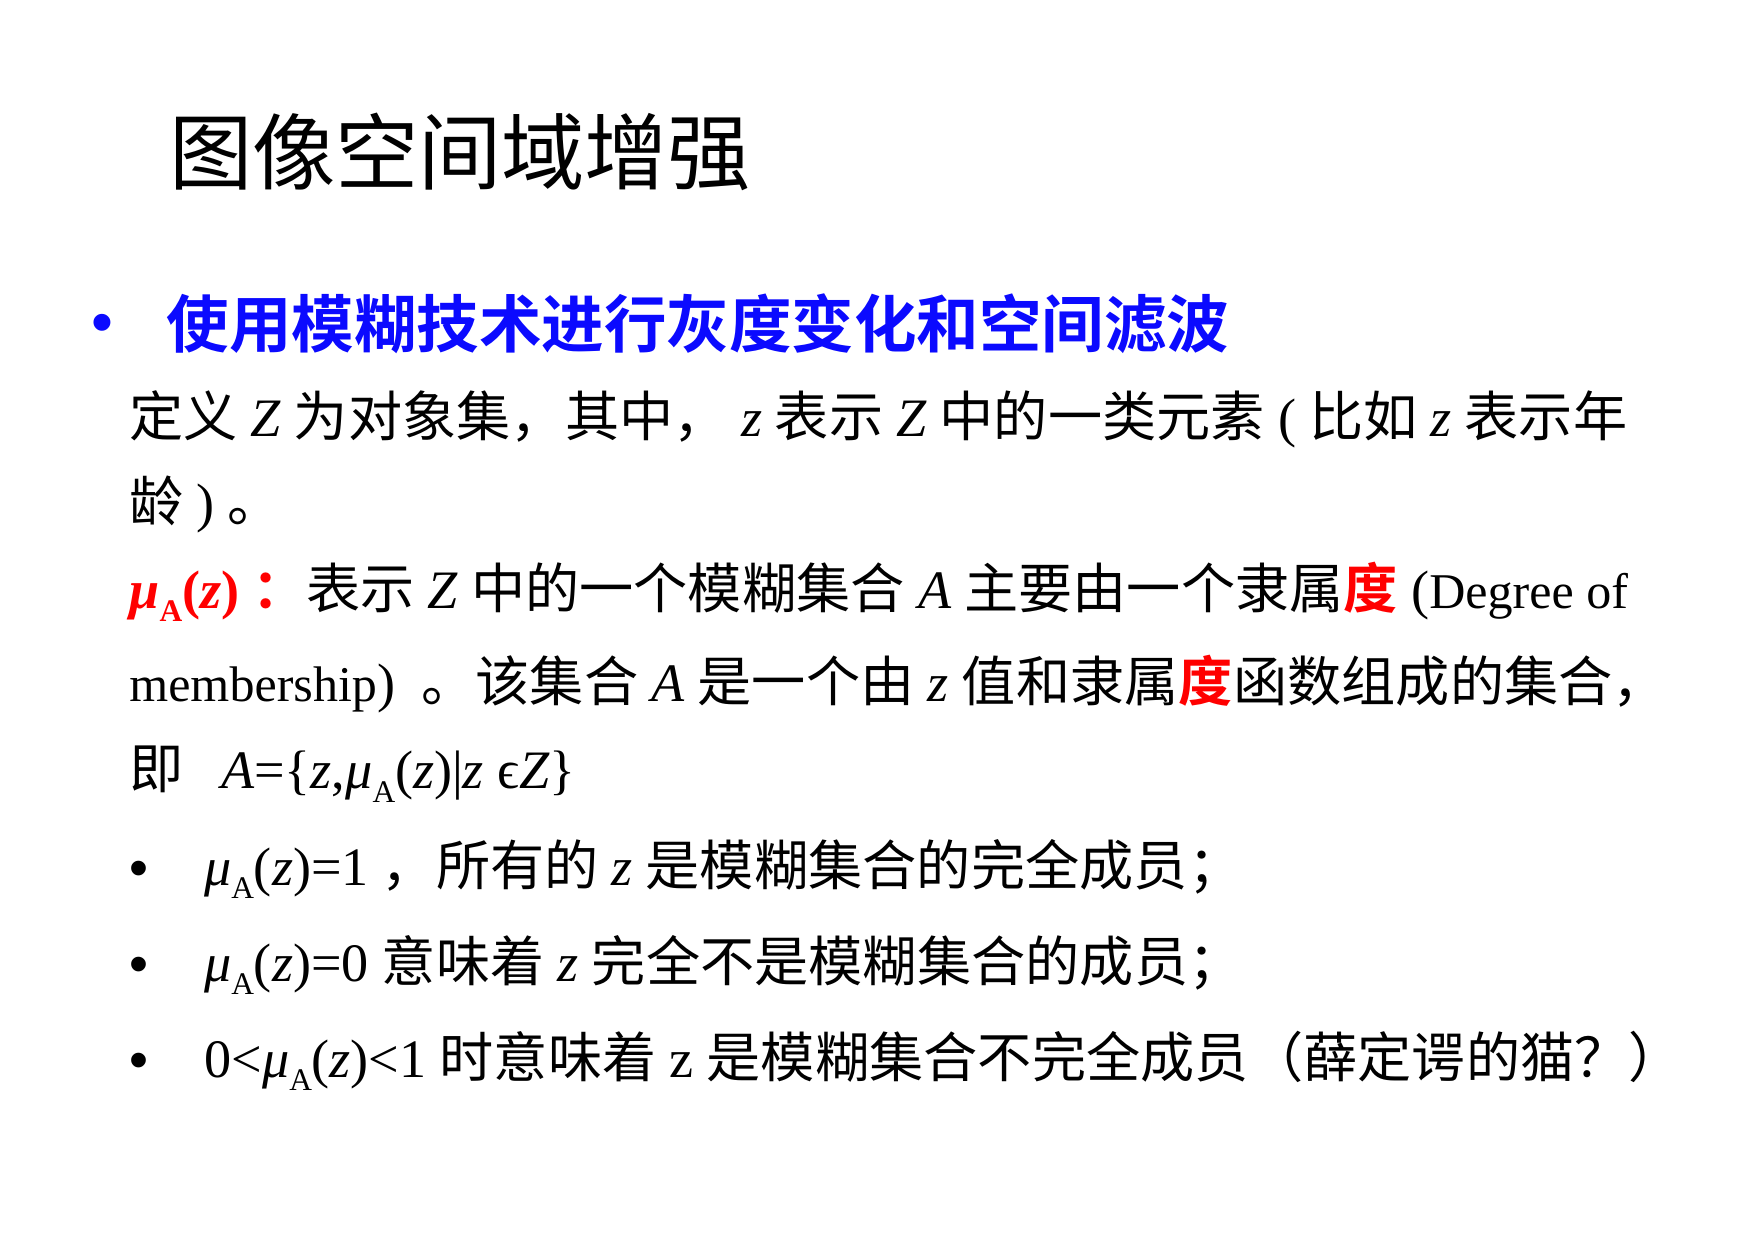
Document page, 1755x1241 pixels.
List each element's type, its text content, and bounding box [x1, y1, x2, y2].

text_box 定义Z为对象集，其中，z表示Z中的一类元素(比如z表示年龄)。 μA(z)：表示Z中的一个模糊集合A主要由一个隶属度(Degree of membership) 。该集合A是一个由z值和隶属度函数组成的集合，即 A={z,μA(z)|z ϵZ} μA(z)=1，所有的z是模糊集合的完全成员； μA(z)=0意味着z完全不是模糊集合的成员； 0<μA(z)<1时意味着z是模糊集合不完全成员（薛定谔的猫？） [114, 355, 1699, 1105]
text_box 图像空间域增强 [169, 51, 1492, 201]
text_box 使用模糊技术进行灰度变化和空间滤波 [77, 262, 1508, 368]
